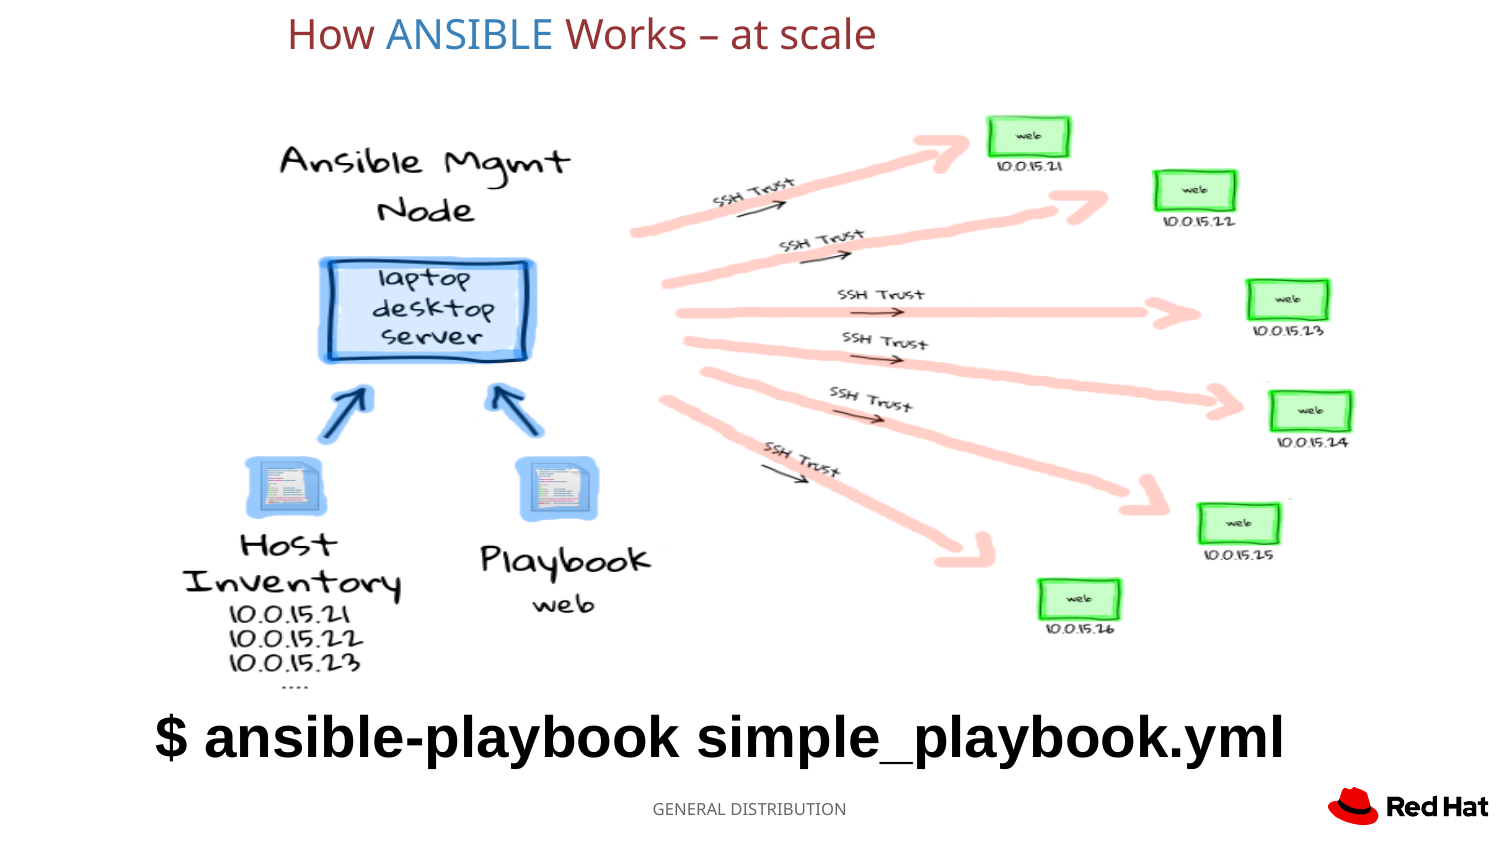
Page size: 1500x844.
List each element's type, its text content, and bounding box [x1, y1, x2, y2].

text_box $ ansible-playbook simple_playbook.yml [140, 716, 1302, 777]
picture [1328, 787, 1489, 825]
title How ANSIBLE Works – at scale [271, 0, 1229, 53]
picture [0, 55, 1500, 705]
